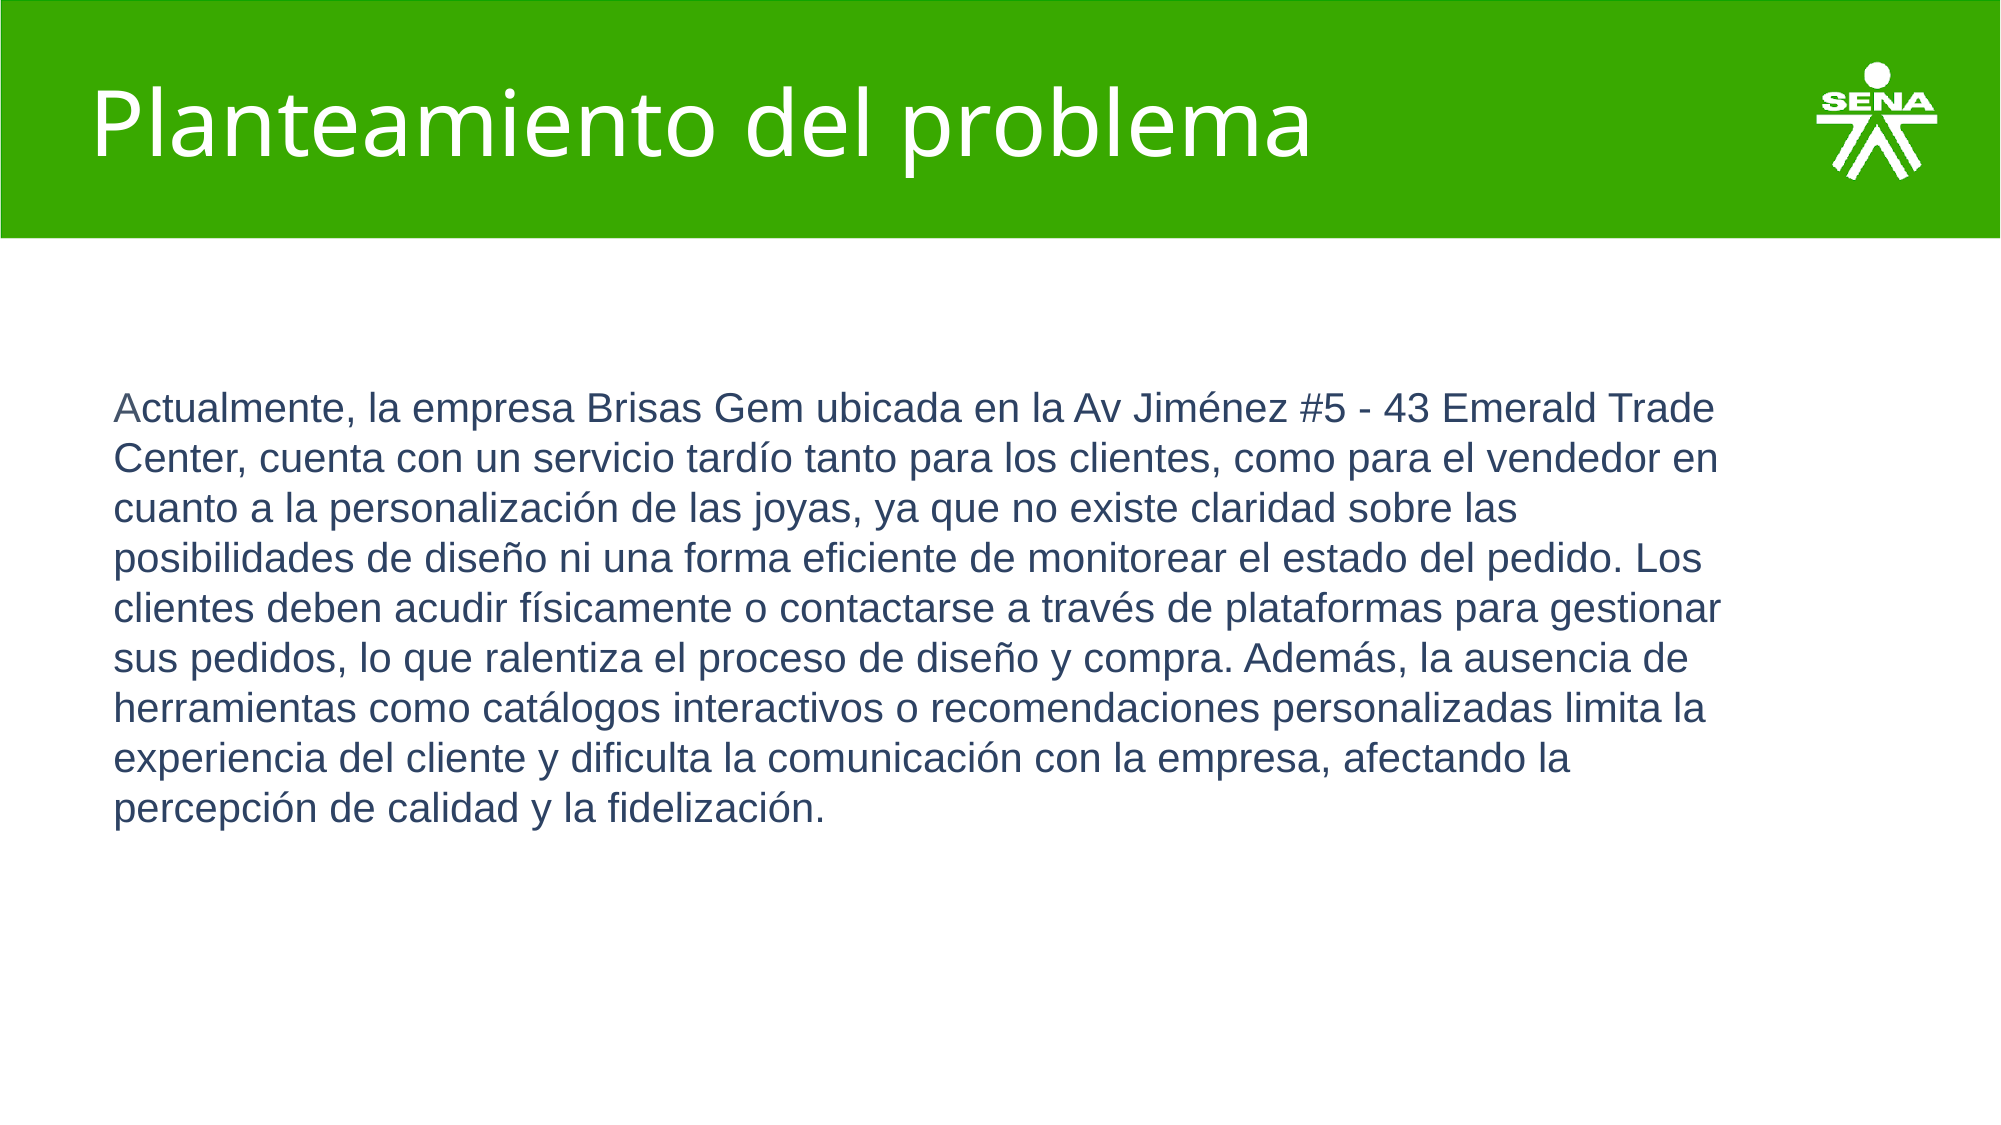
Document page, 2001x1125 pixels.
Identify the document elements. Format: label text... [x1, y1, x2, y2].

text_box Actualmente, la empresa Brisas Gem ubicada en la Av Jiménez #5 - 43 Emerald Trade Center, cuenta con un servicio tardío tanto para los clientes, como para el vendedor en cuanto a la personalización de las joyas, ya que no existe claridad sobre las posibilidades de diseño ni una forma eficiente de monitorear el estado del pedido. Los clientes deben acudir físicamente o contactarse a través de plataformas para gestionar sus pedidos, lo que ralentiza el proceso de diseño y compra. Además, la ausencia de herramientas como catálogos interactivos o recomendaciones personalizadas limita la experiencia del cliente y dificulta la comunicación con la empresa, afectando la percepción de calidad y la fidelización. [98, 365, 1777, 846]
picture [0, 0, 2001, 1125]
title Planteamiento del problema [74, 18, 1800, 236]
